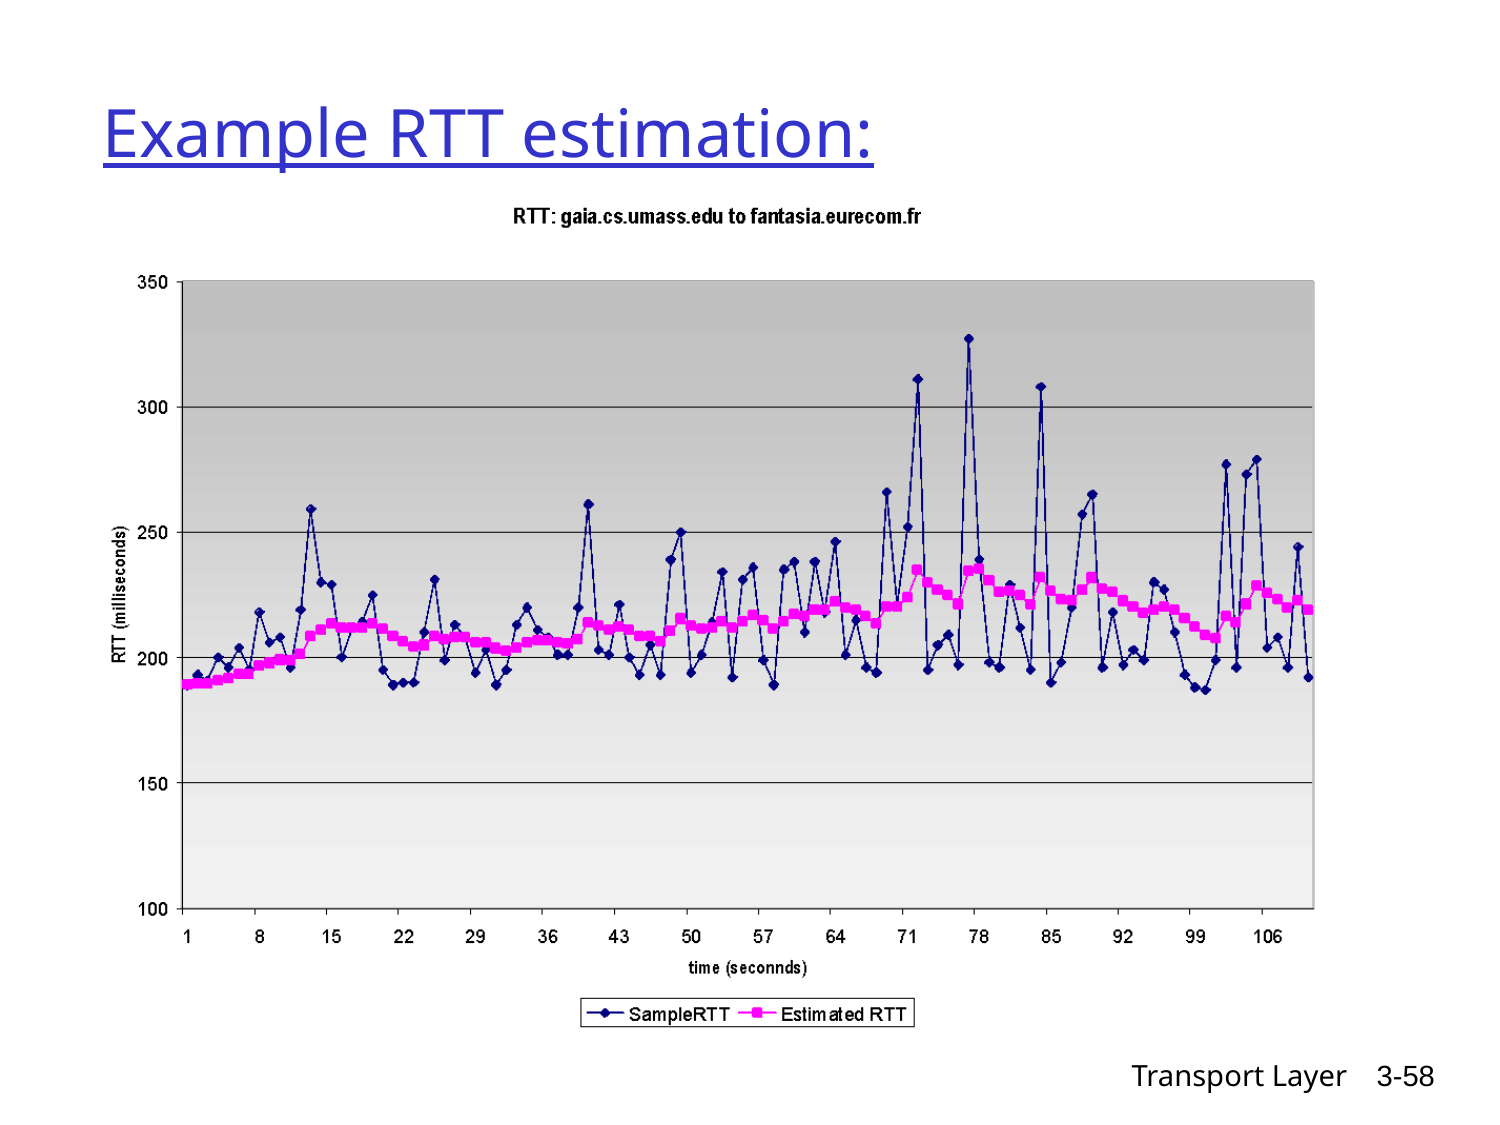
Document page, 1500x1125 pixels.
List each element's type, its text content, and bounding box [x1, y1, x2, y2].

picture [80, 171, 1351, 1042]
title Example RTT estimation: [87, 37, 1363, 225]
text_box 3-58 [1339, 1049, 1450, 1125]
text_box Transport Layer [887, 1051, 1339, 1125]
